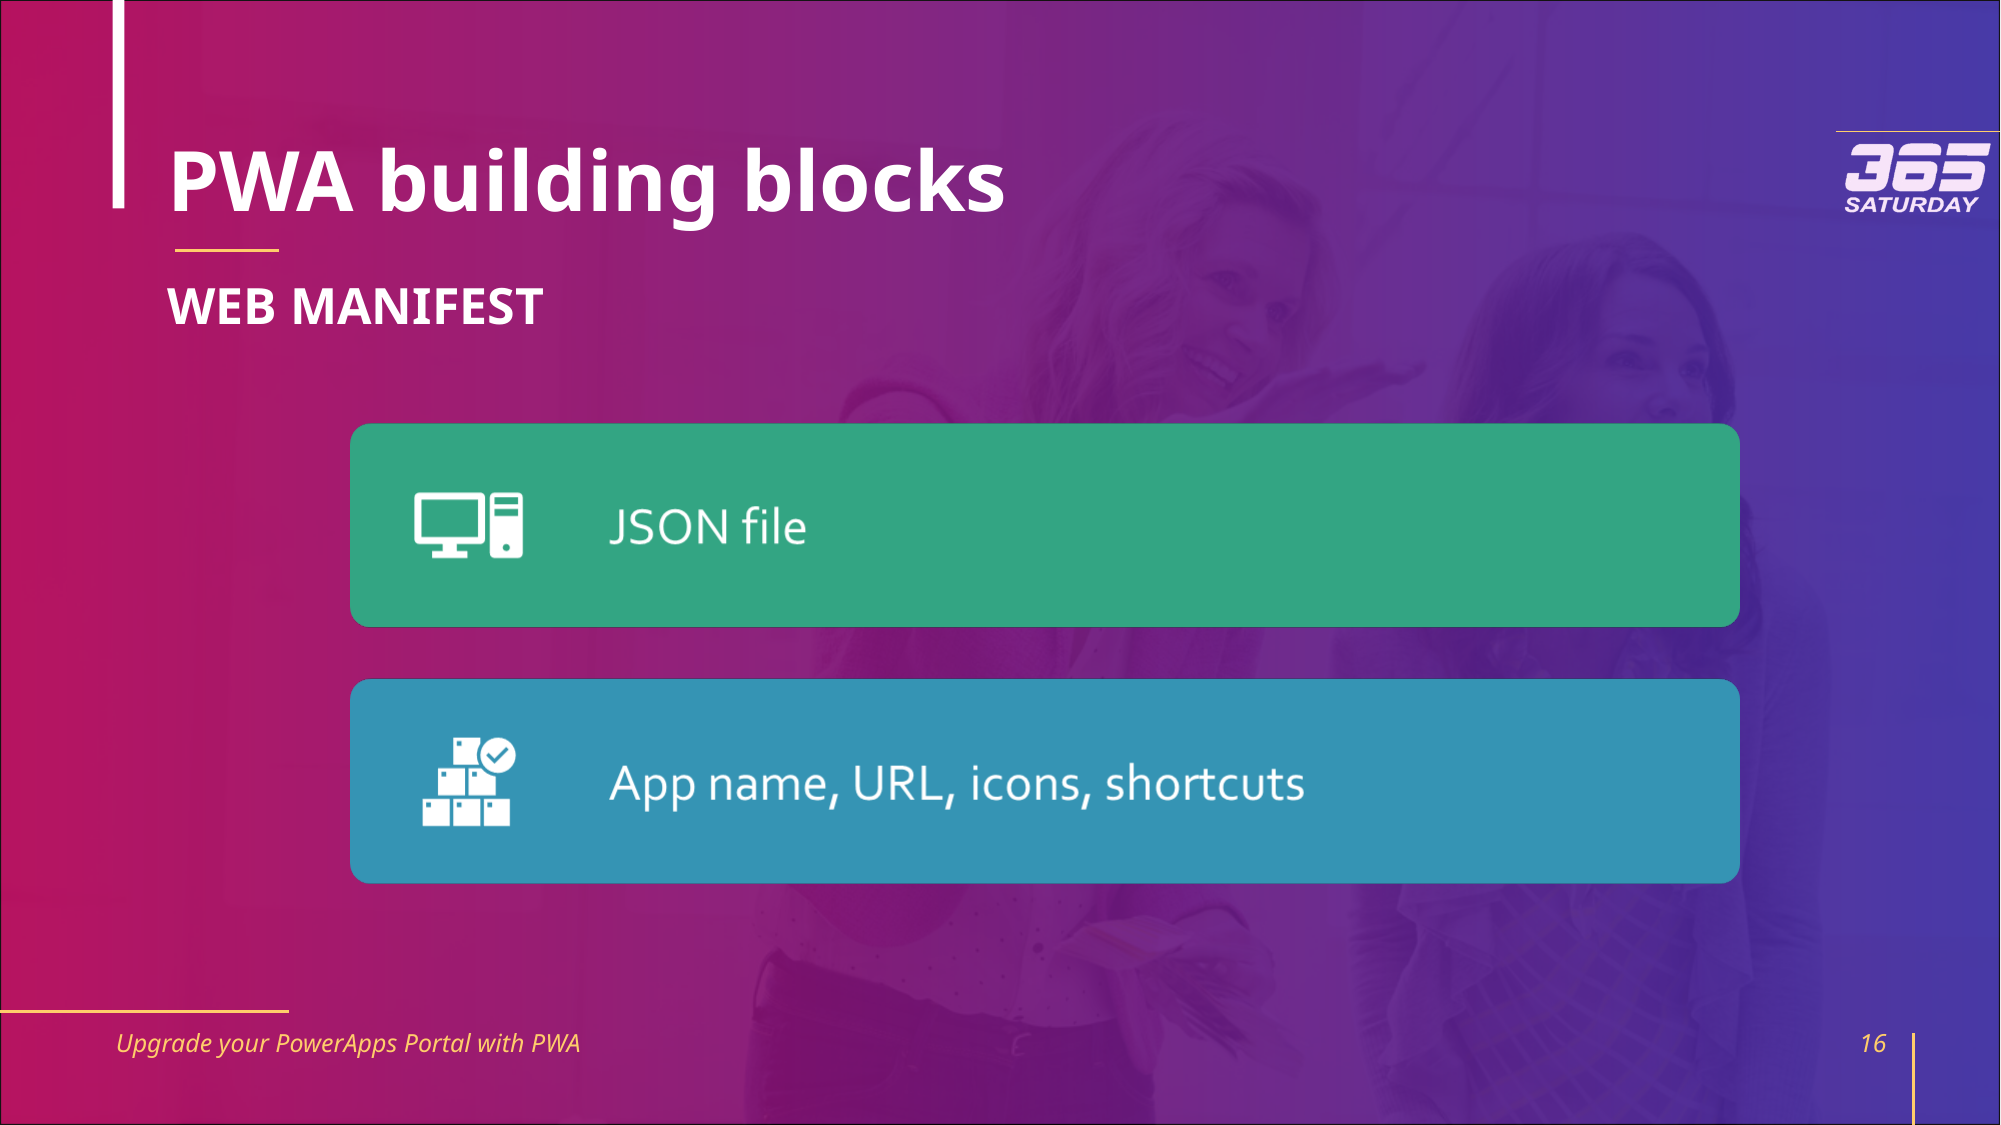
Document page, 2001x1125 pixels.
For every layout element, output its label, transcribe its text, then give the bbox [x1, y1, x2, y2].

picture [1838, 136, 1994, 216]
subtitle WEB MANIFEST [152, 273, 1789, 388]
picture [350, 312, 1740, 995]
title PWA building blocks [152, 75, 1789, 273]
slide_number 16 [1451, 1015, 1902, 1075]
footer Upgrade your PowerApps Portal with PWA [100, 1015, 636, 1075]
